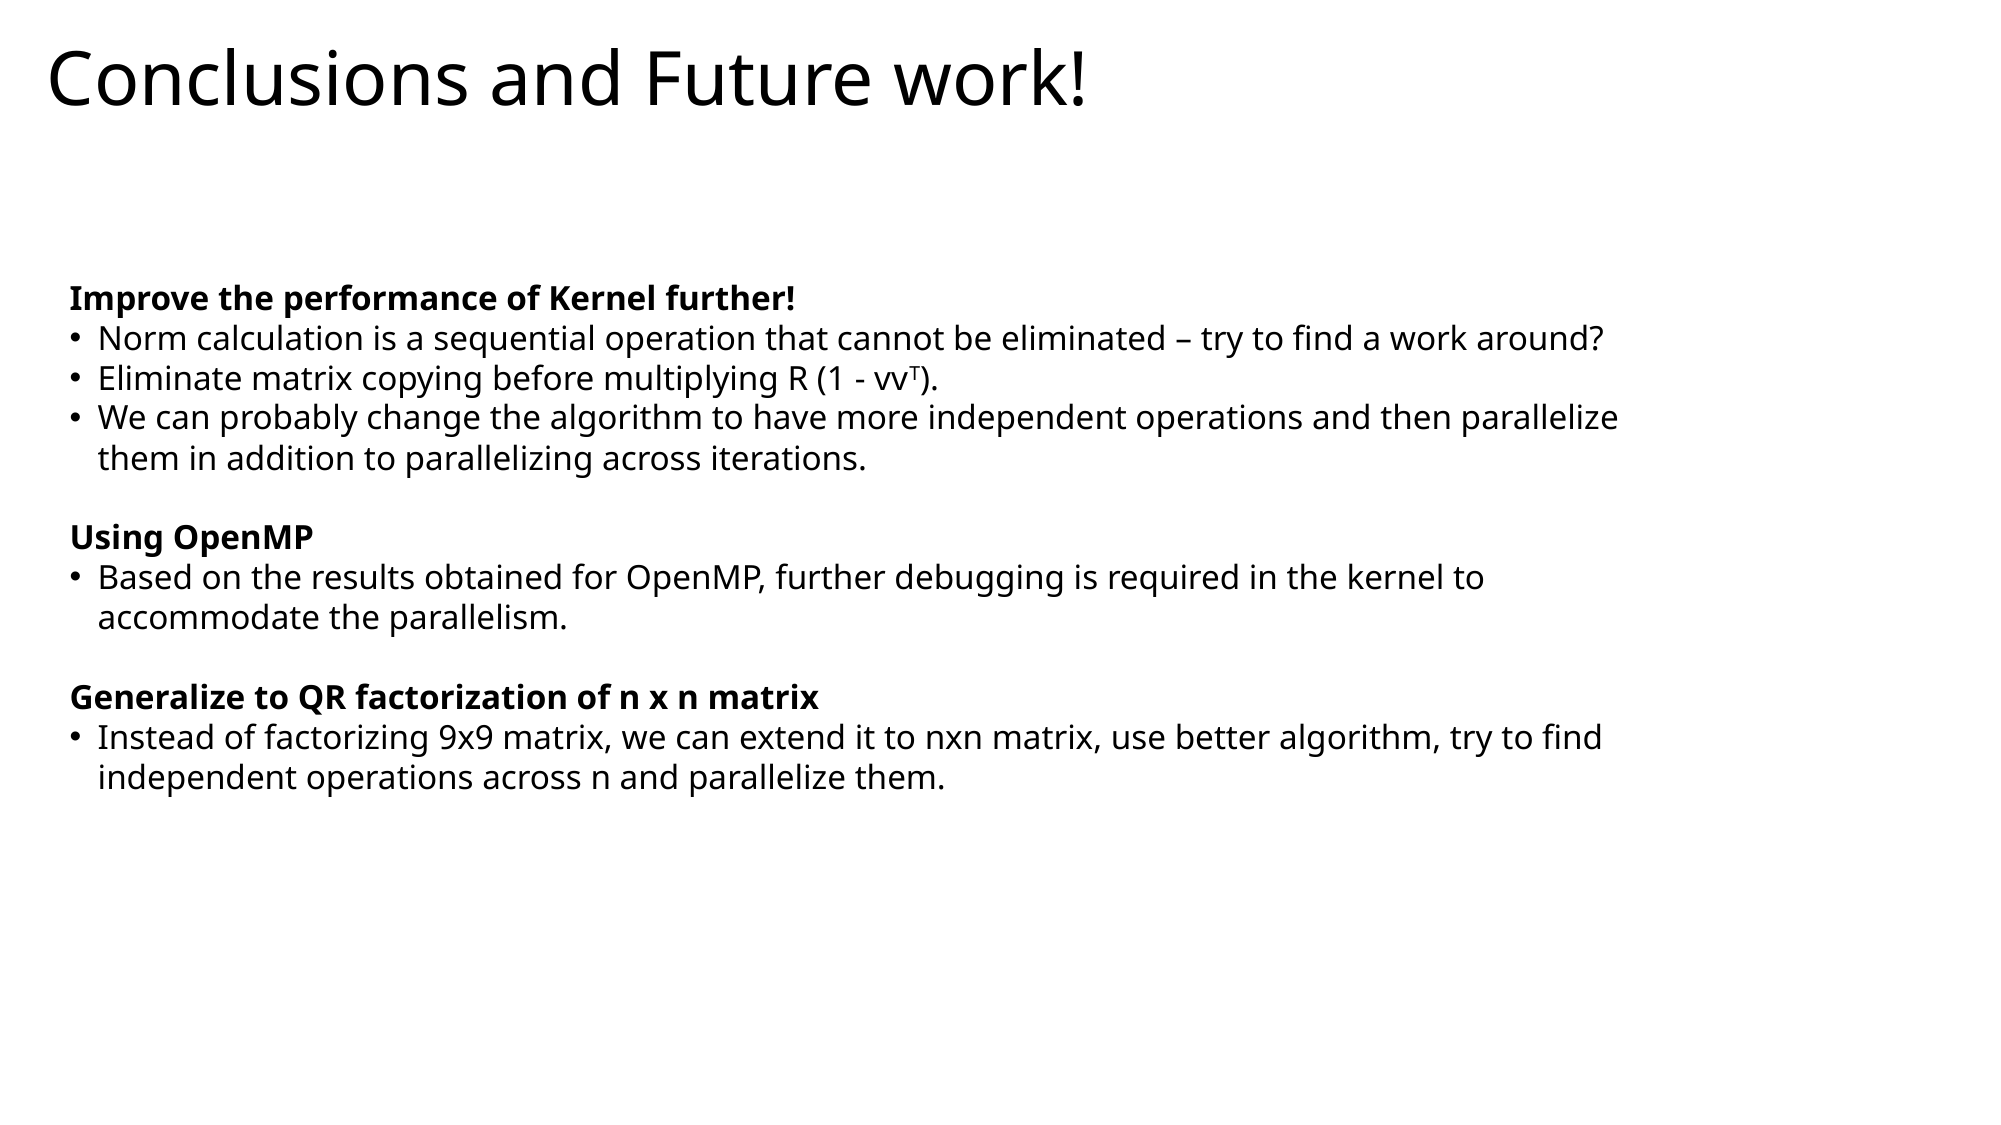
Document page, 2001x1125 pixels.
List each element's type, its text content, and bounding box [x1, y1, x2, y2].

text_box Improve the performance of Kernel further! Norm calculation is a sequential operation that cannot be eliminated – try to find a work around? Eliminate matrix copying before multiplying R (1 - vvT). We can probably change the algorithm to have more independent operations and then parallelize them in addition to parallelizing across iterations. Using OpenMP Based on the results obtained for OpenMP, further debugging is required in the kernel to accommodate the parallelism. Generalize to QR factorization of n x n matrix Instead of factorizing 9x9 matrix, we can extend it to nxn matrix, use better algorithm, try to find independent operations across n and parallelize them. [35, 183, 1720, 970]
text_box Conclusions and Future work! [31, 24, 1865, 127]
